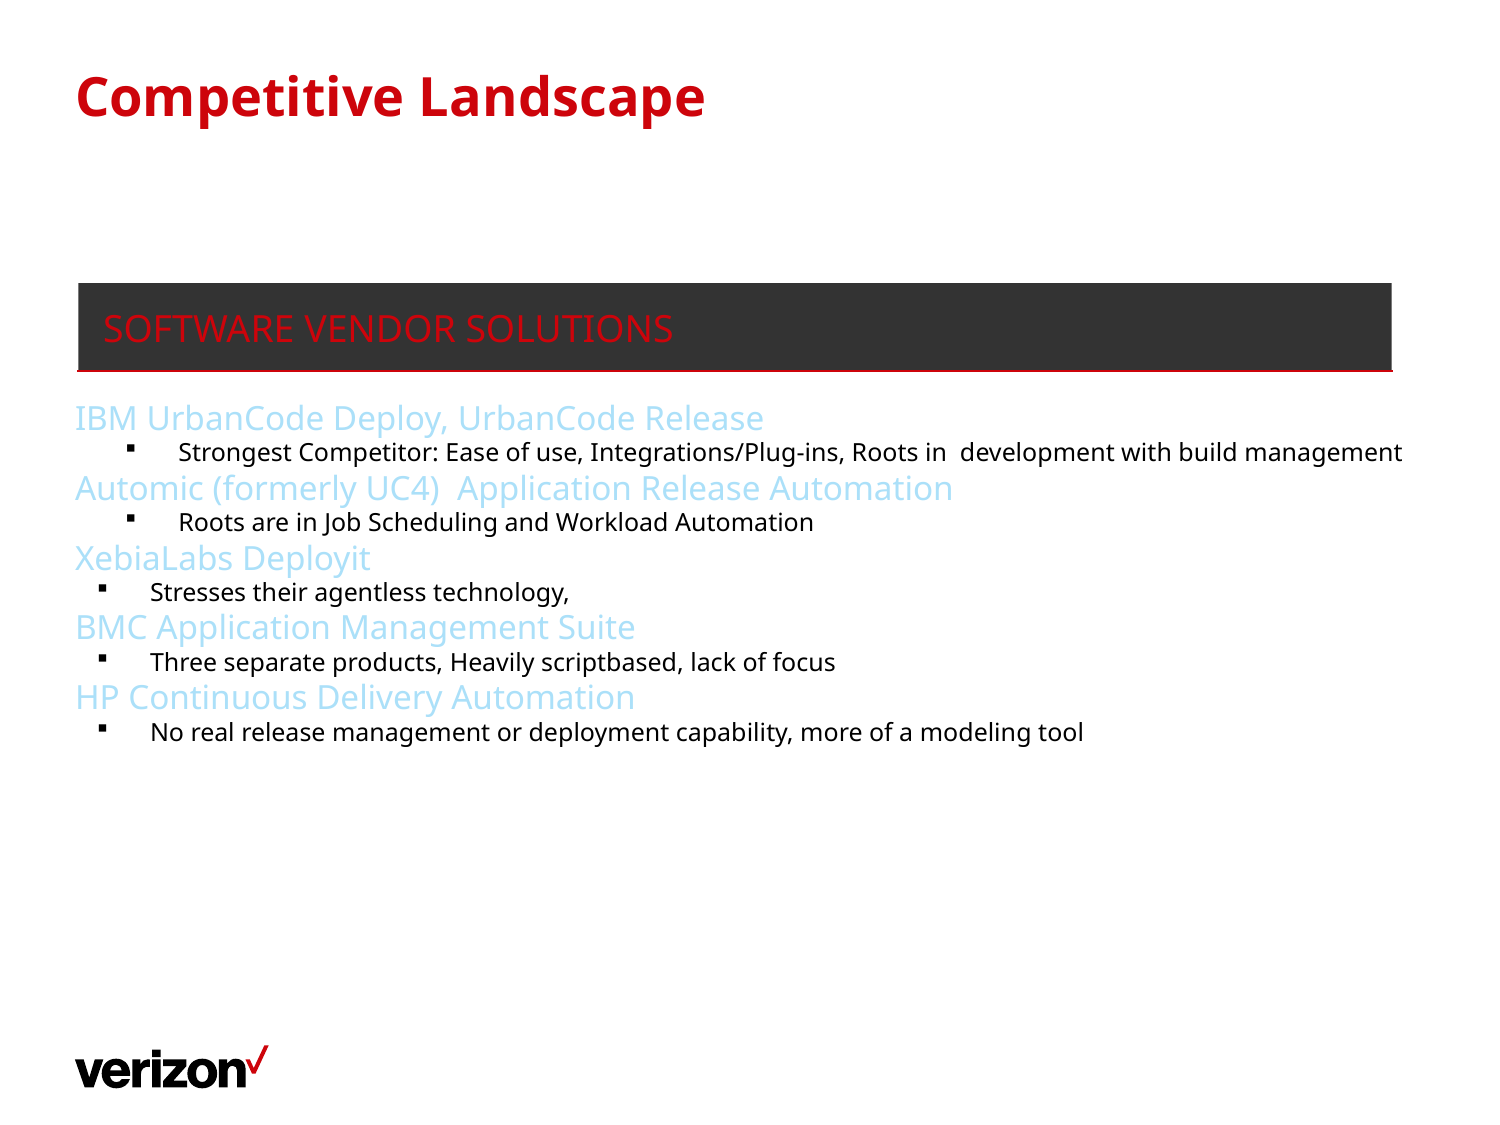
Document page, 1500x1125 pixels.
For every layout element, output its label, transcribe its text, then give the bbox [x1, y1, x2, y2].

list IBM UrbanCode Deploy, UrbanCode Release Strongest Competitor: Ease of use, Integrations/Plug-ins, Roots in development with build management Automic (formerly UC4) Application Release Automation Roots are in Job Scheduling and Workload Automation XebiaLabs Deployit Stresses their agentless technology, BMC Application Management Suite Three separate products, Heavily scriptbased, lack of focus HP Continuous Delivery Automation No real release management or deployment capability, more of a modeling tool [75, 397, 1439, 948]
text_box [78, 283, 1392, 370]
text_box SOFTWARE VENDOR SOLUTIONS [88, 298, 1500, 358]
title Competitive Landscape [75, 69, 1238, 145]
